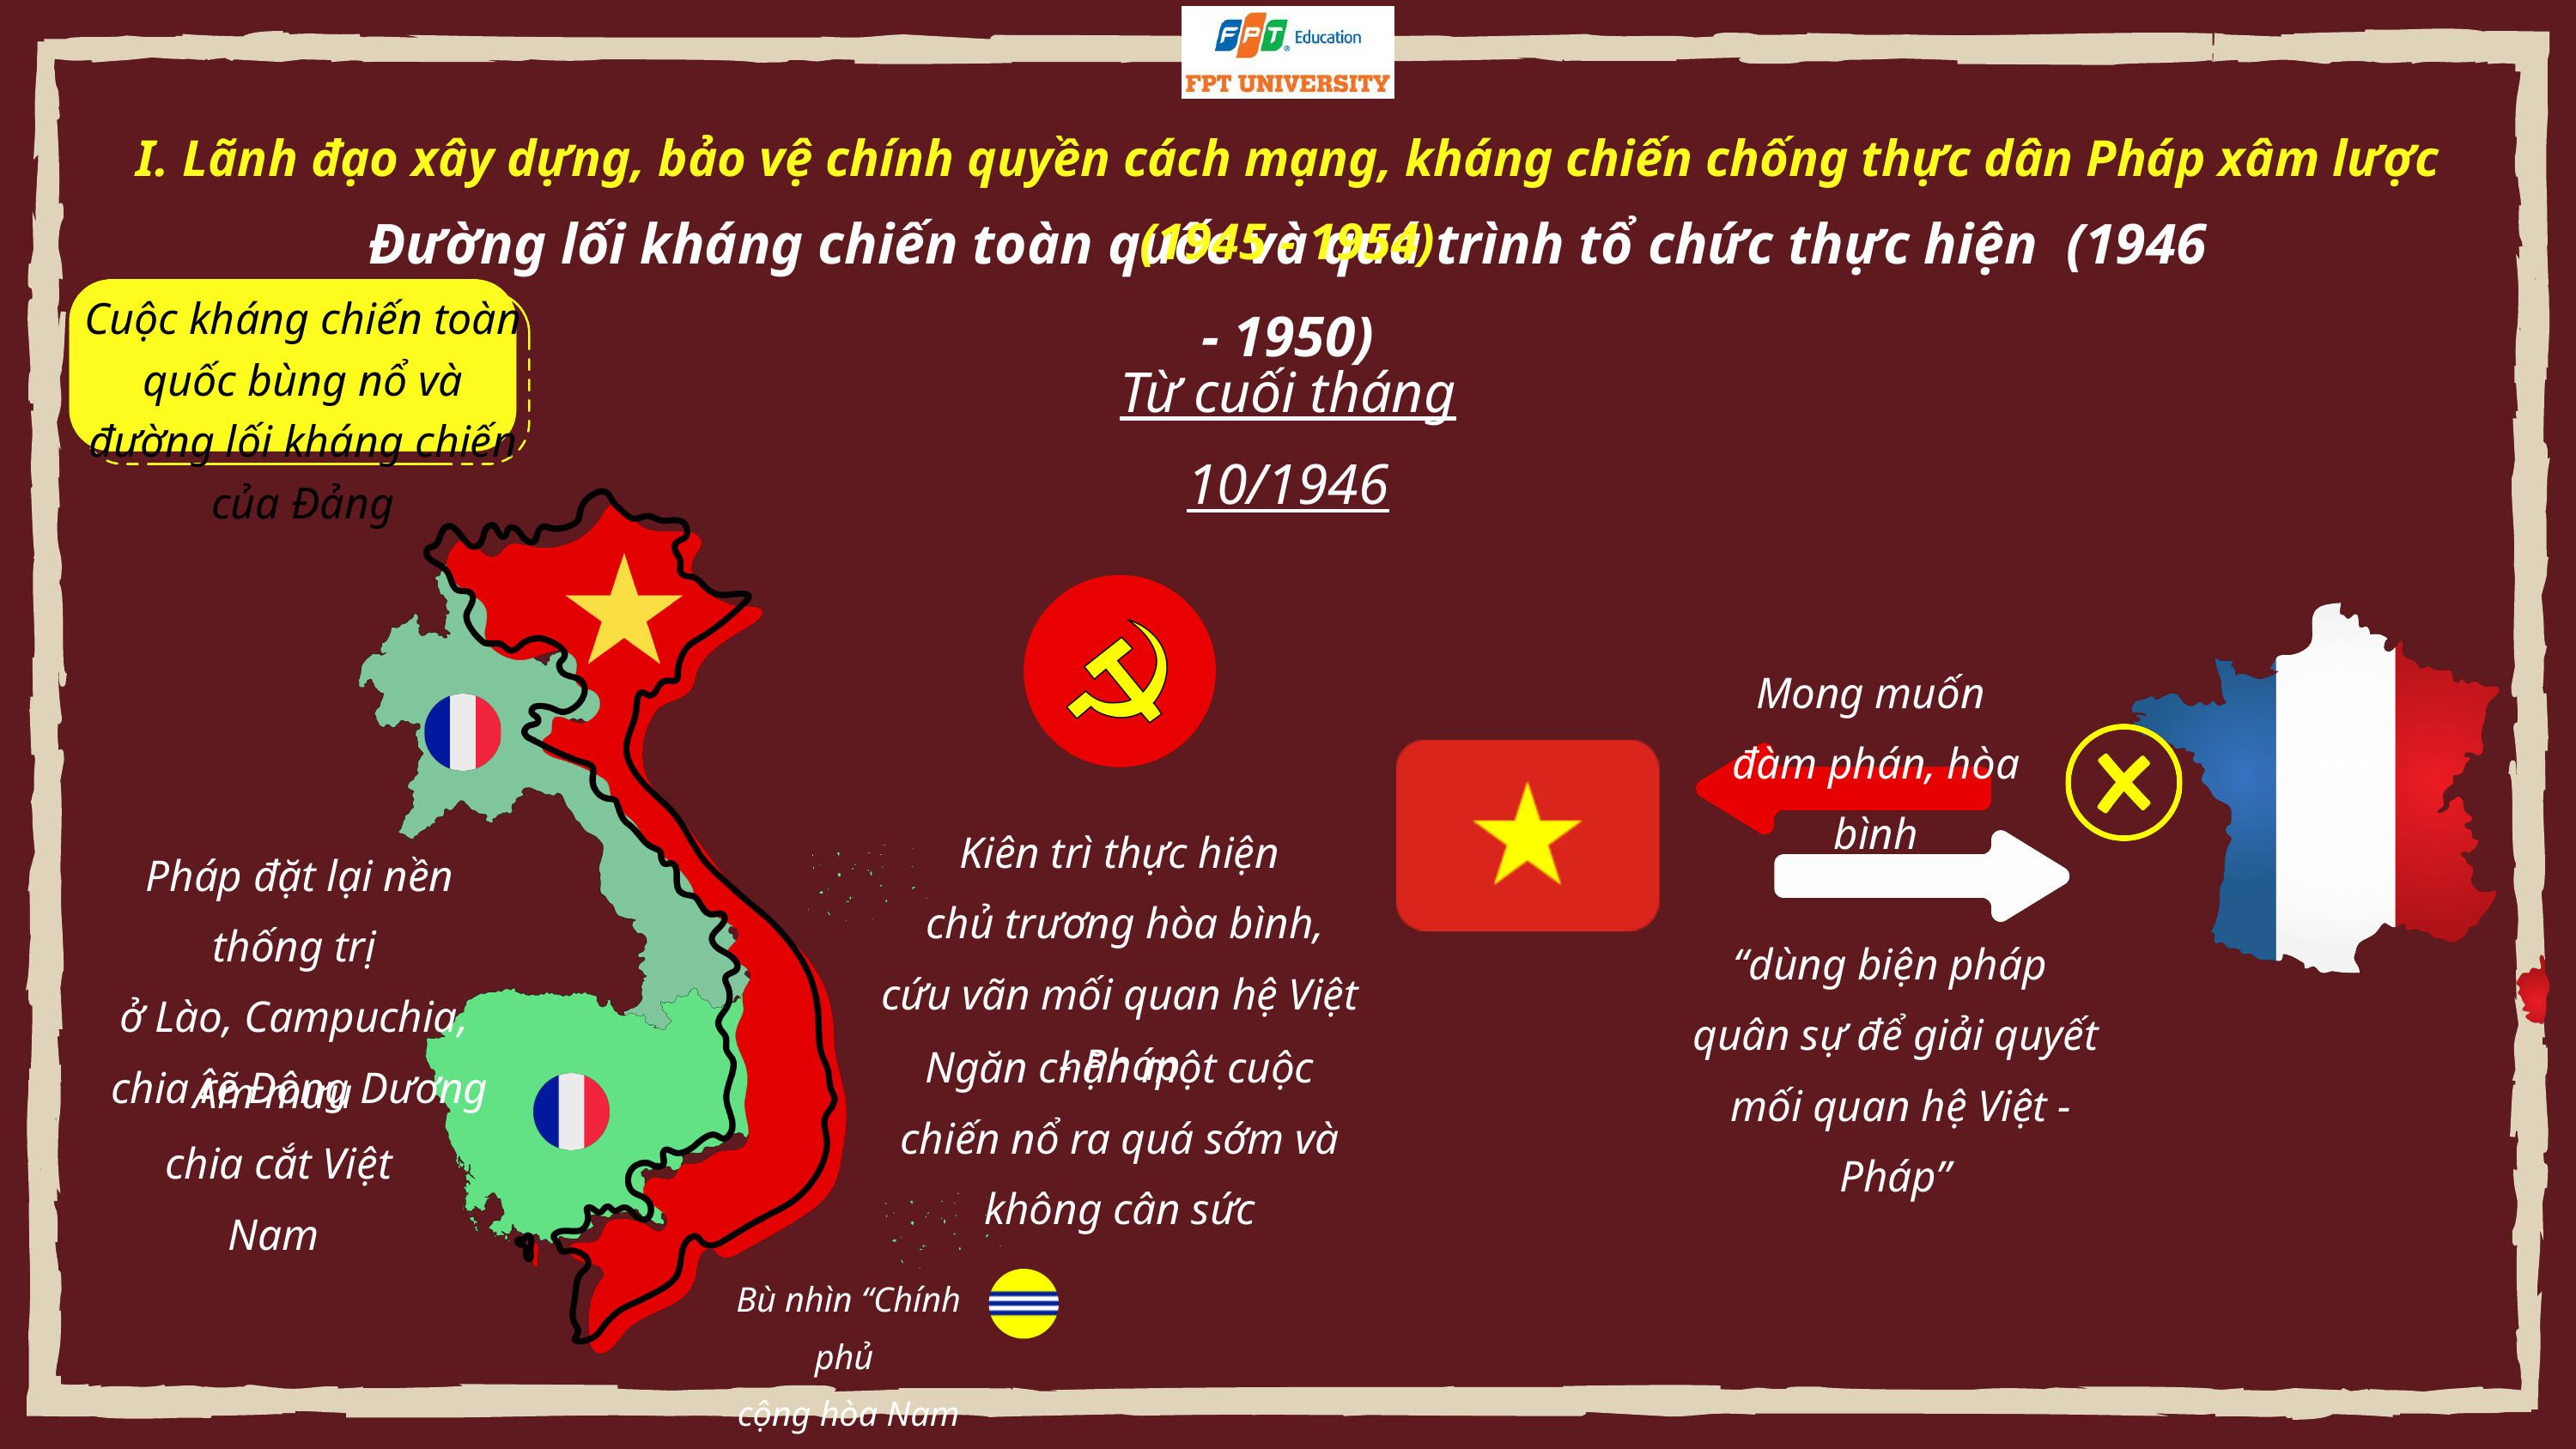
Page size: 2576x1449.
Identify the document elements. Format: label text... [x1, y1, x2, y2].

text_box Kiên trì thực hiện chủ trương hòa bình, cứu vãn mối quan hệ Việt - Pháp [1005, 806, 1363, 1021]
text_box Đường lối kháng chiến toàn quốc và quá trình tổ chức thực hiện (1946 - 1950) [358, 270, 2218, 368]
text_box [1396, 740, 1660, 931]
text_box Từ cuối tháng 10/1946 [1048, 330, 1528, 516]
text_box “dùng biện pháp quân sự để giải quyết mối quan hệ Việt - Pháp” [1682, 917, 2109, 1201]
text_box Ngăn chặn một cuộc chiến nổ ra quá sớm và không cân sức [1005, 1021, 1363, 1234]
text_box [358, 487, 1001, 1354]
text_box I. Lãnh đạo xây dựng, bảo vệ chính quyền cách mạng, kháng chiến chống thực dân Pháp xâm lược (1945 - 1954) [89, 103, 2487, 270]
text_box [1023, 574, 1217, 767]
text_box Mong muốn đàm phán, hòa bình [1687, 646, 2064, 858]
text_box Bù nhìn “Chính phủ cộng hòa Nam Kỳ” [714, 1361, 982, 1449]
text_box [982, 1024, 2549, 1420]
text_box [26, 31, 1182, 1419]
text_box [2131, 602, 2550, 1024]
text_box [1005, 1269, 1059, 1339]
text_box Pháp đặt lại nền thống trị ở Lào, Campuchia, chia rẽ Đông Dương [89, 828, 354, 1113]
text_box Âm mưu chia cắt Việt Nam [131, 1046, 354, 1258]
text_box [1694, 740, 2071, 917]
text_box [68, 278, 532, 465]
text_box [2065, 724, 2183, 841]
text_box [1182, 6, 1394, 99]
text_box [1394, 28, 2550, 602]
